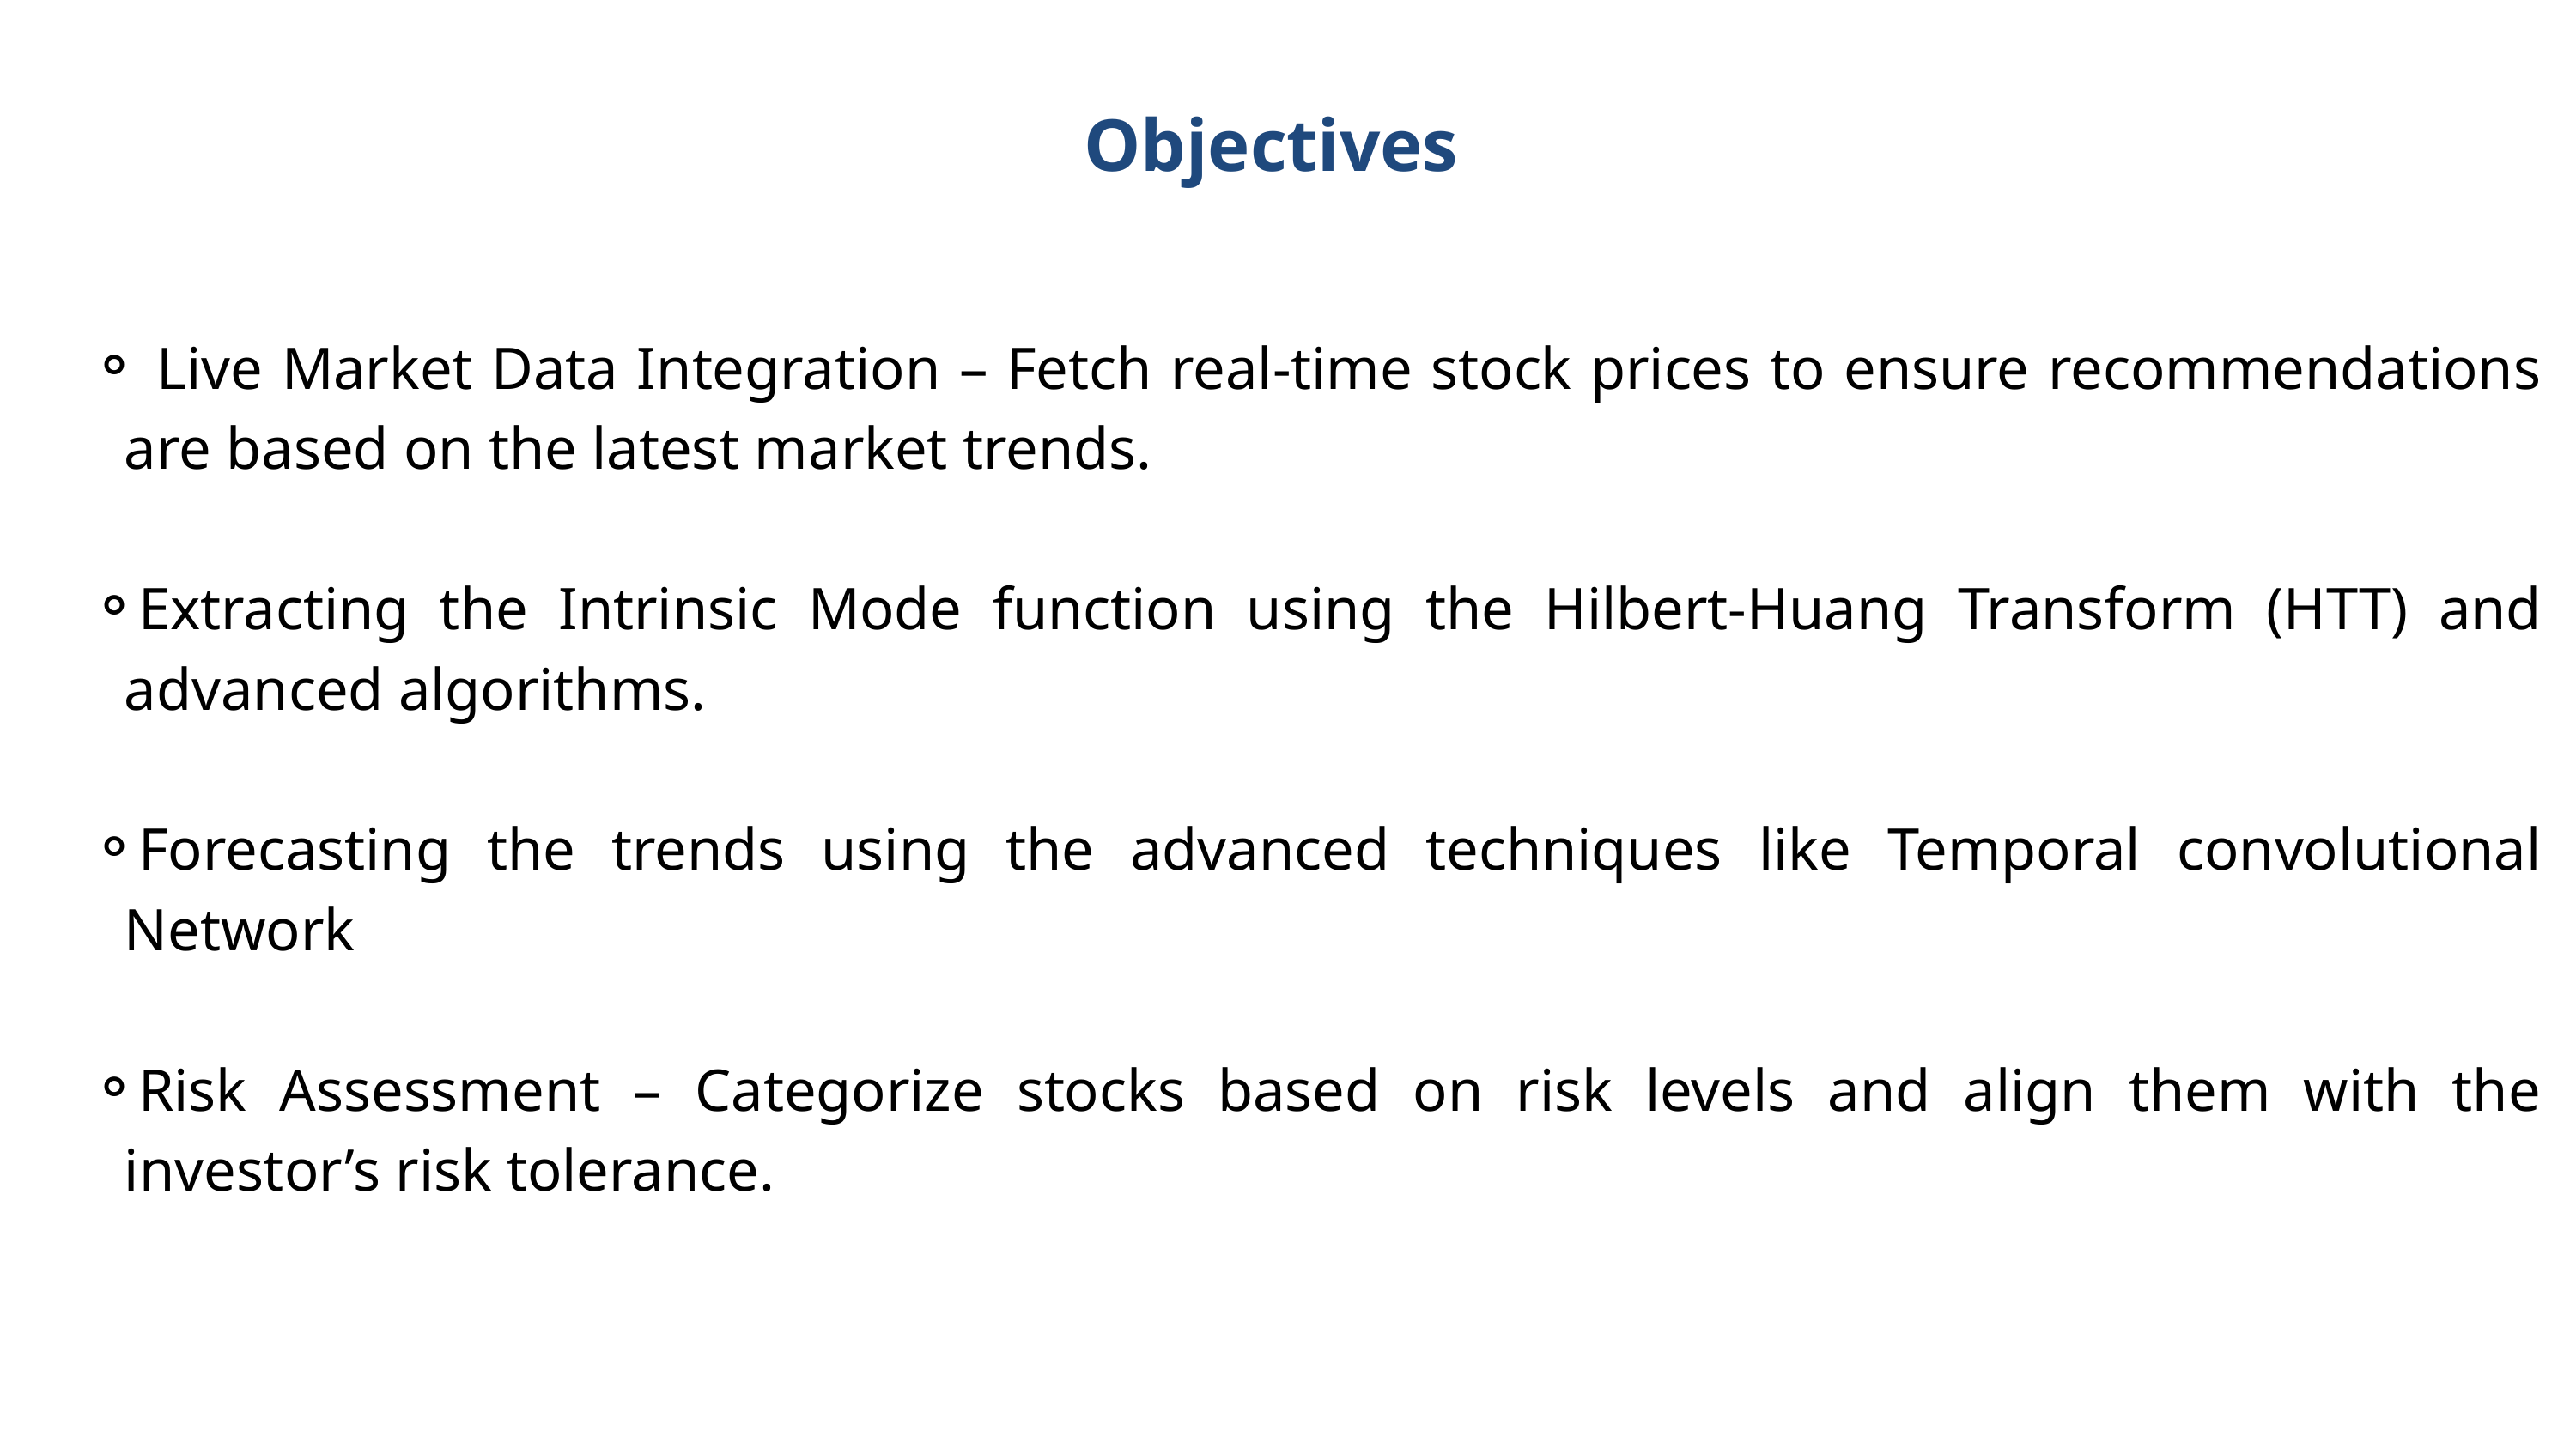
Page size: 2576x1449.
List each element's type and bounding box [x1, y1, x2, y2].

text_box [0, 160, 2543, 1449]
text_box [493, 84, 1492, 156]
